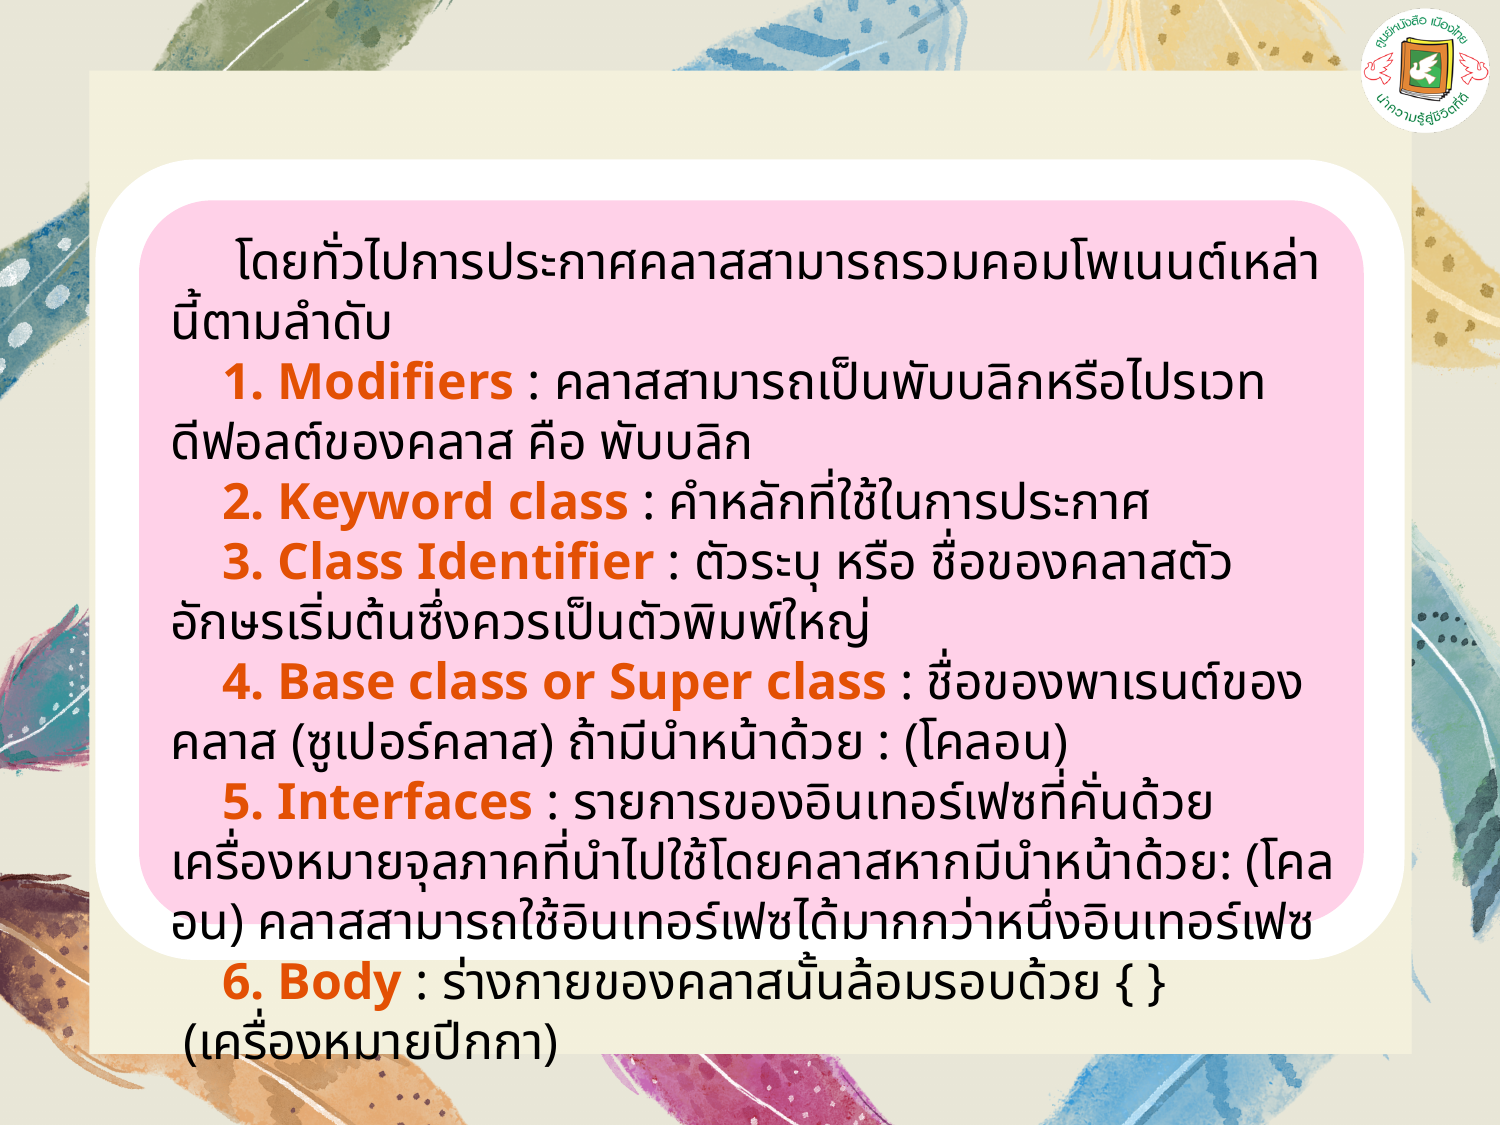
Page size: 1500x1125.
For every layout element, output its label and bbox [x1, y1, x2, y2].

text_box [95, 159, 1405, 960]
picture [0, 0, 1500, 1125]
